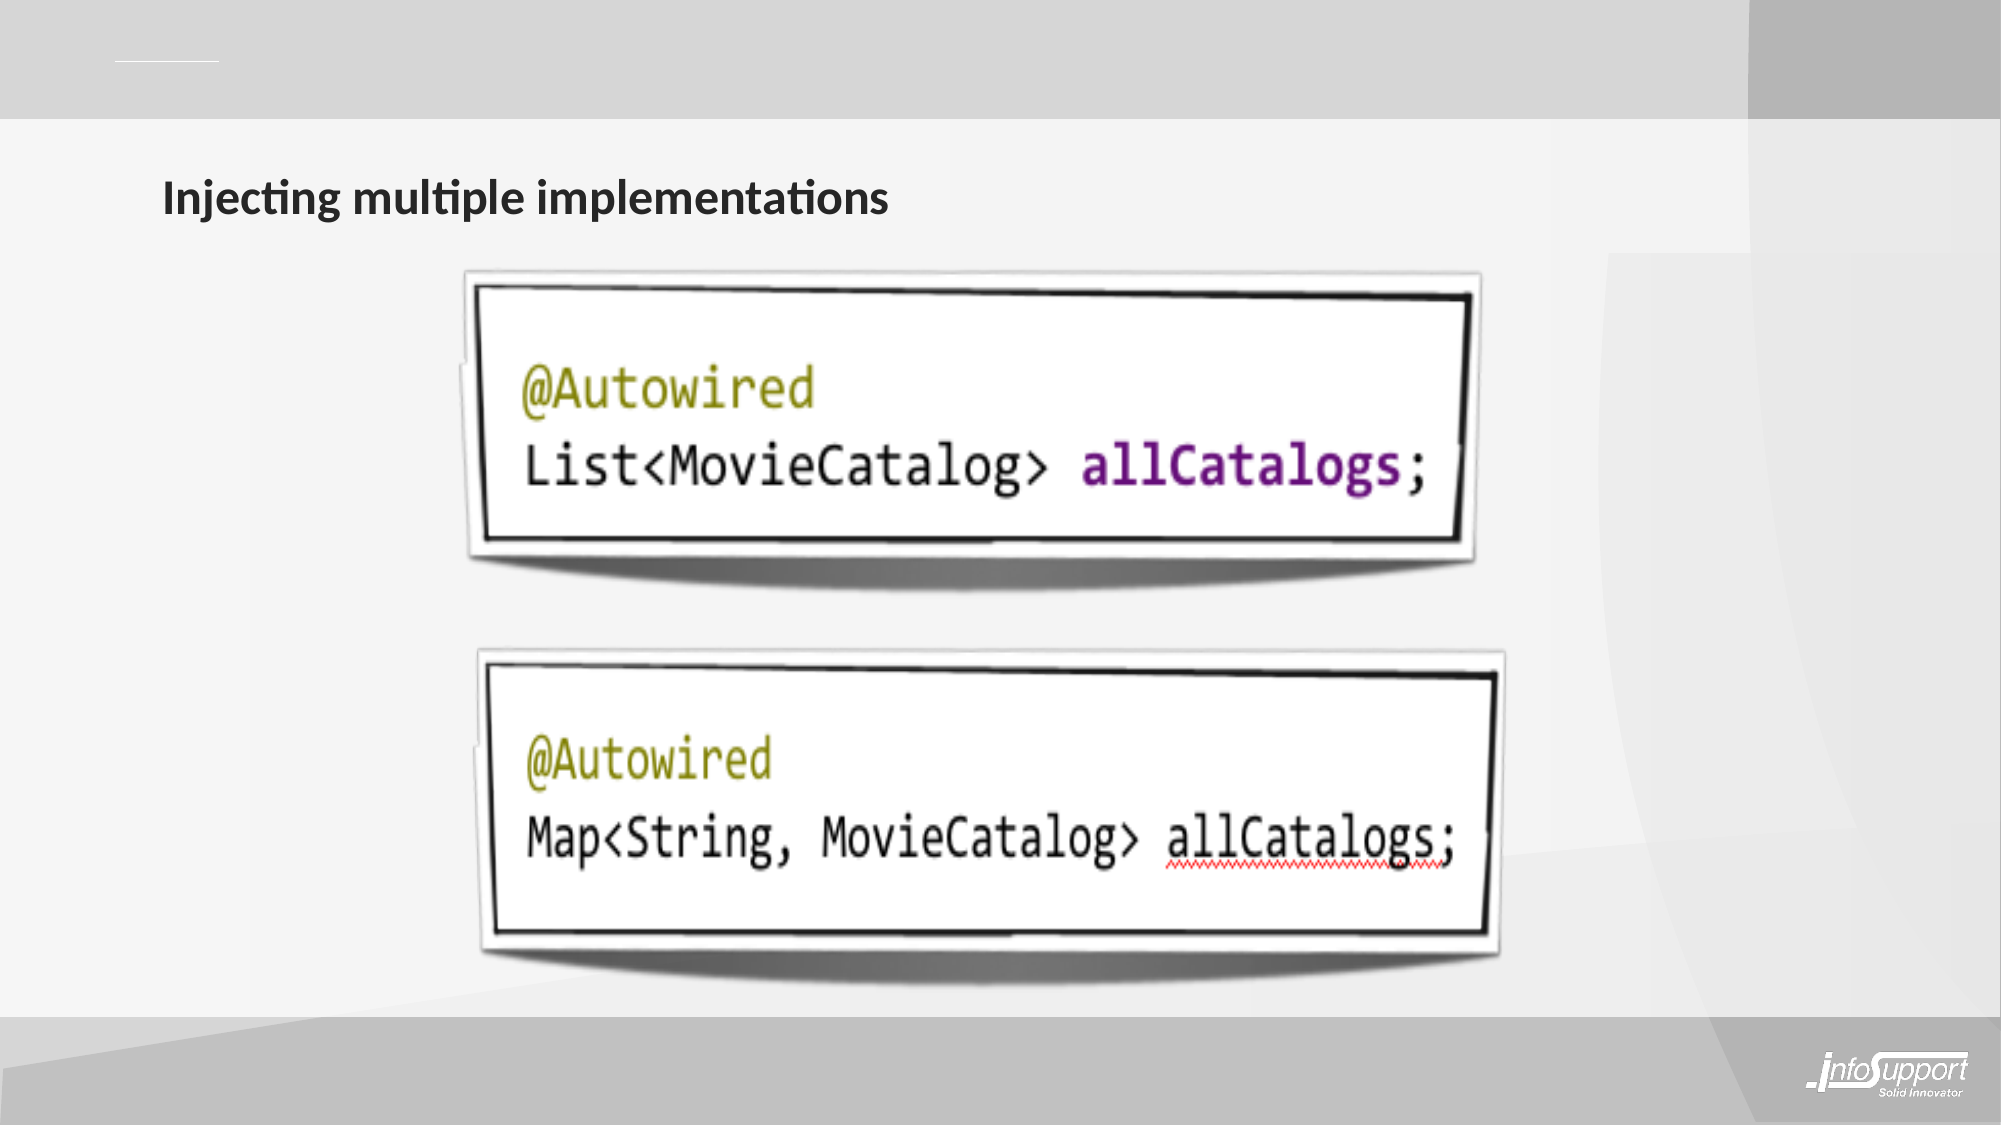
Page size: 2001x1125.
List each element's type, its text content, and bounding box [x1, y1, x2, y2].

title Injecting multiple implementations [162, 118, 1838, 267]
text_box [472, 644, 1510, 993]
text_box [458, 266, 1487, 599]
